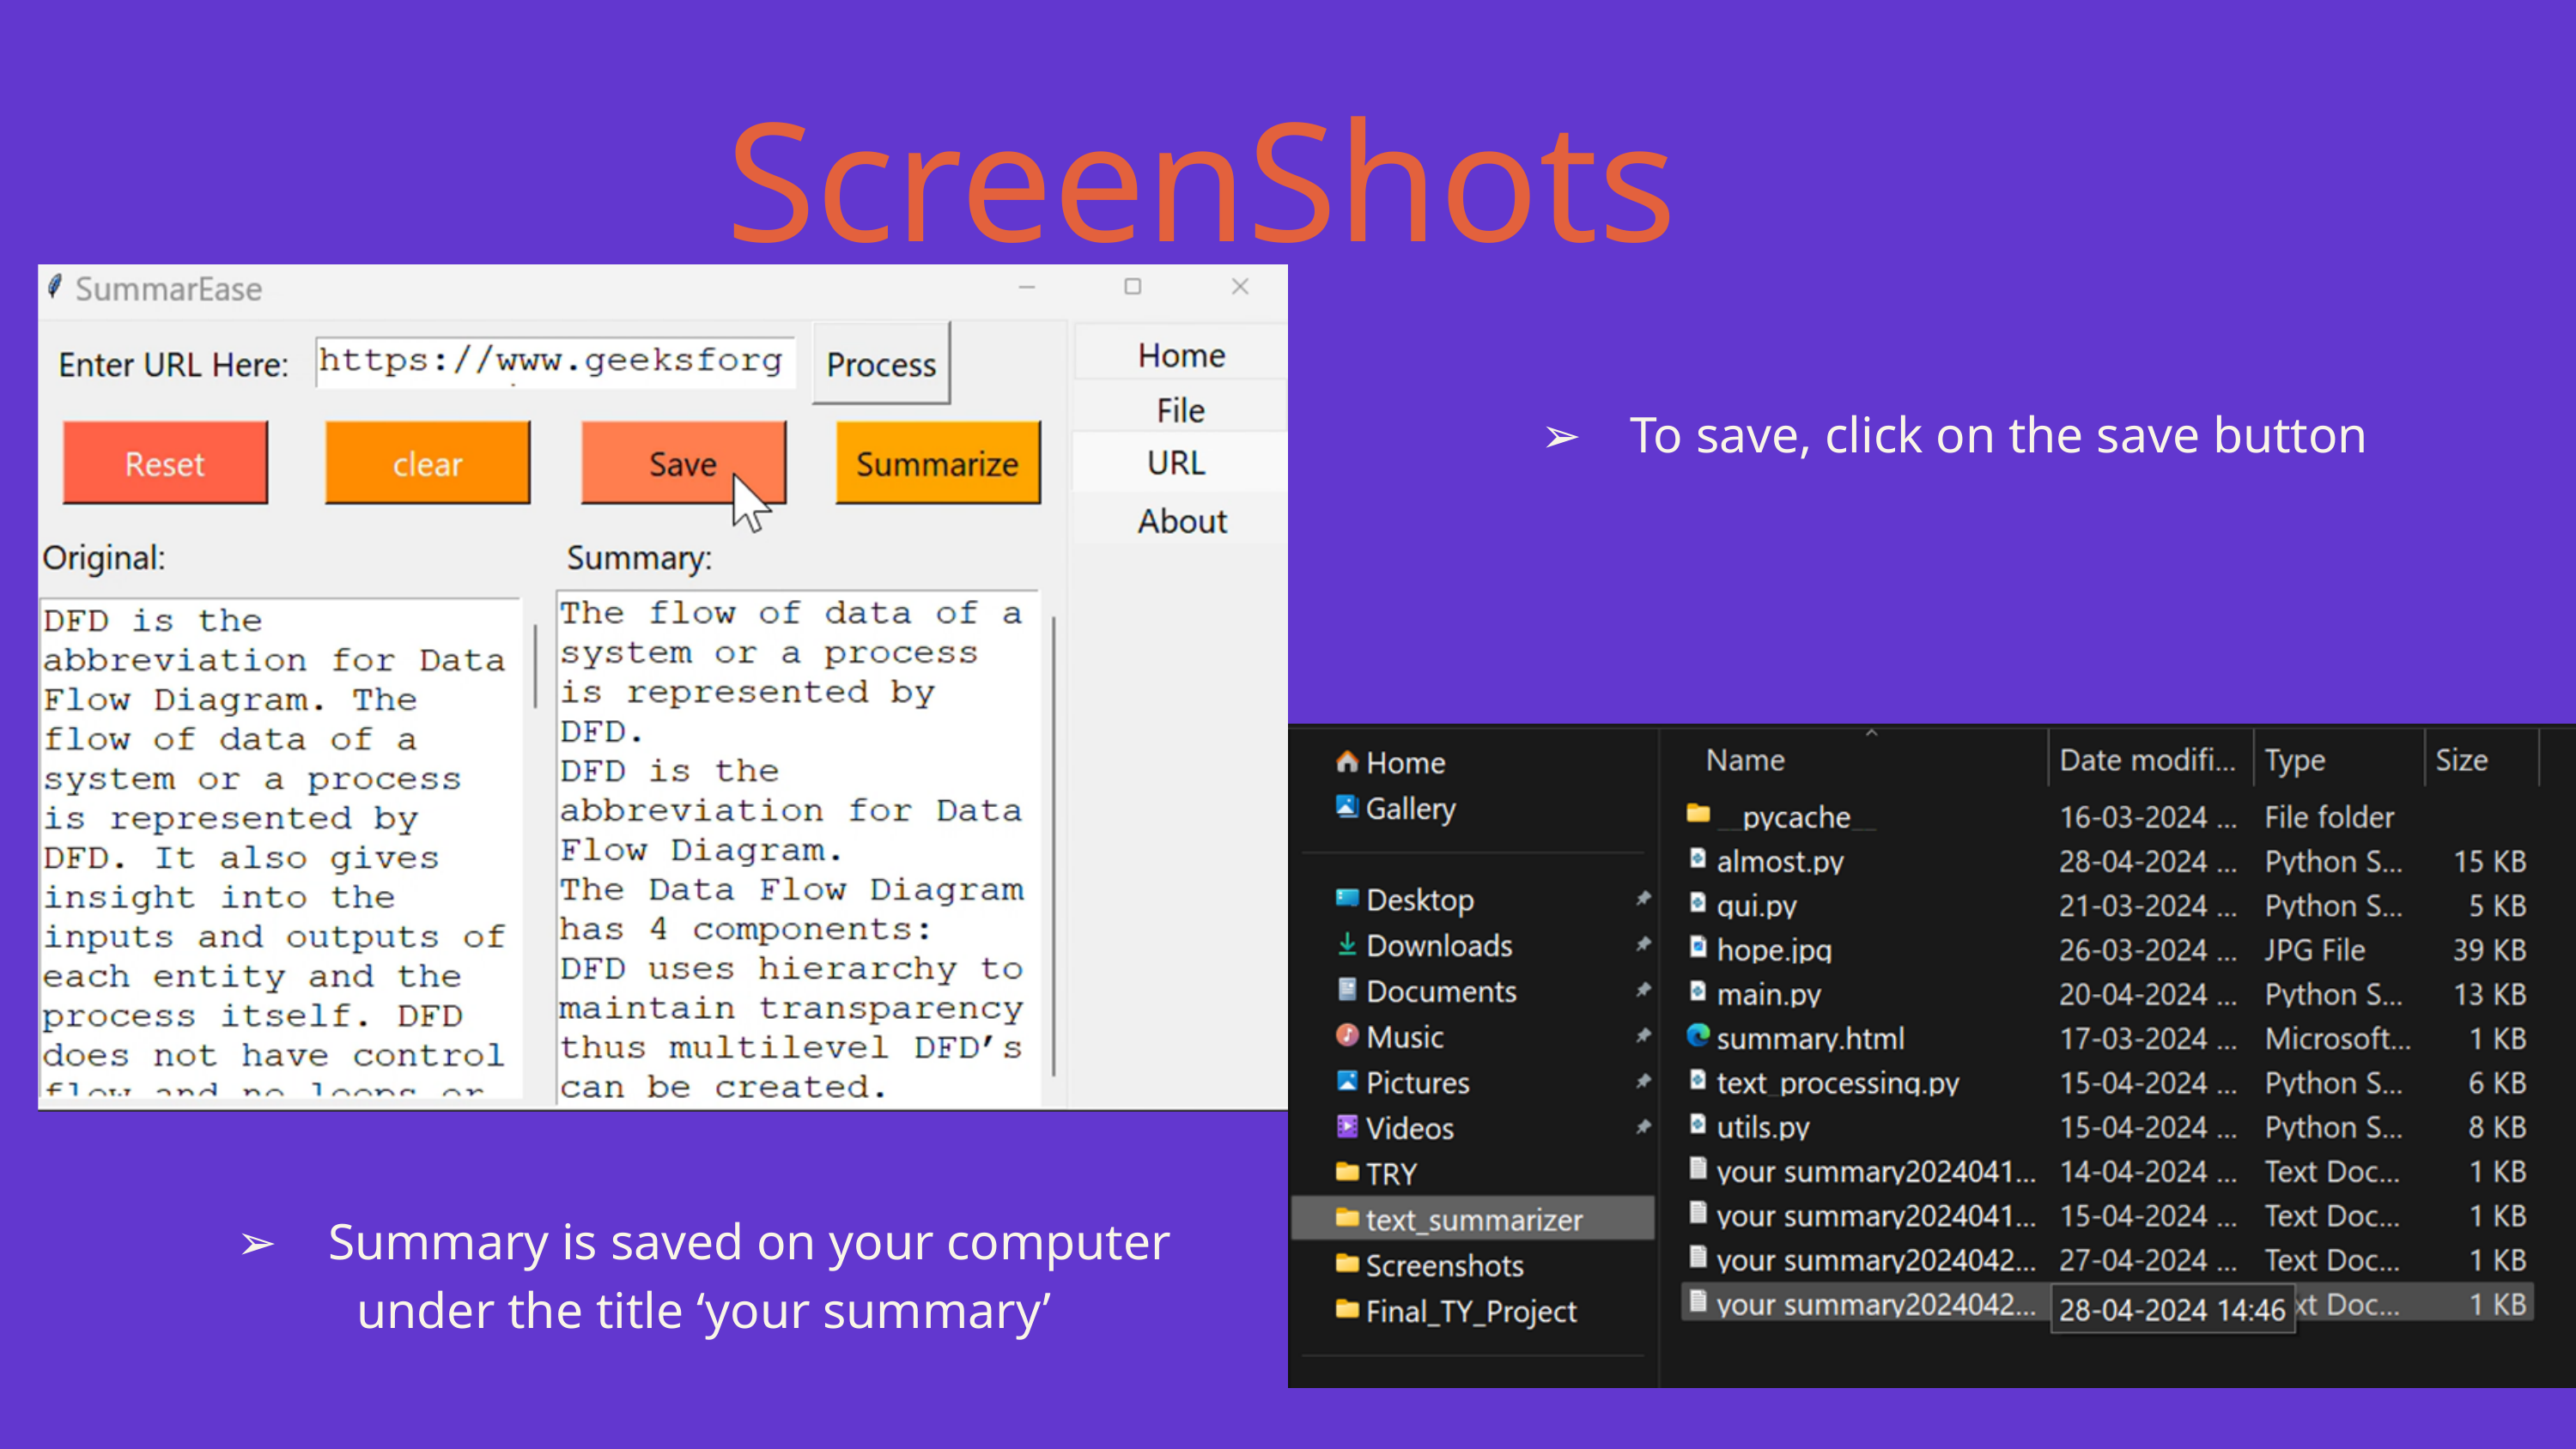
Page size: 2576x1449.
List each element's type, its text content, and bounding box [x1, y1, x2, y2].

text_box ➢ To save, click on the save button [1423, 394, 2500, 464]
text_box ➢ Summary is saved on your computer under the title ‘your summary’ [166, 1201, 1242, 1339]
text_box [1288, 724, 2576, 1388]
text_box [38, 264, 1288, 1112]
text_box ScreenShots [532, 44, 1872, 275]
